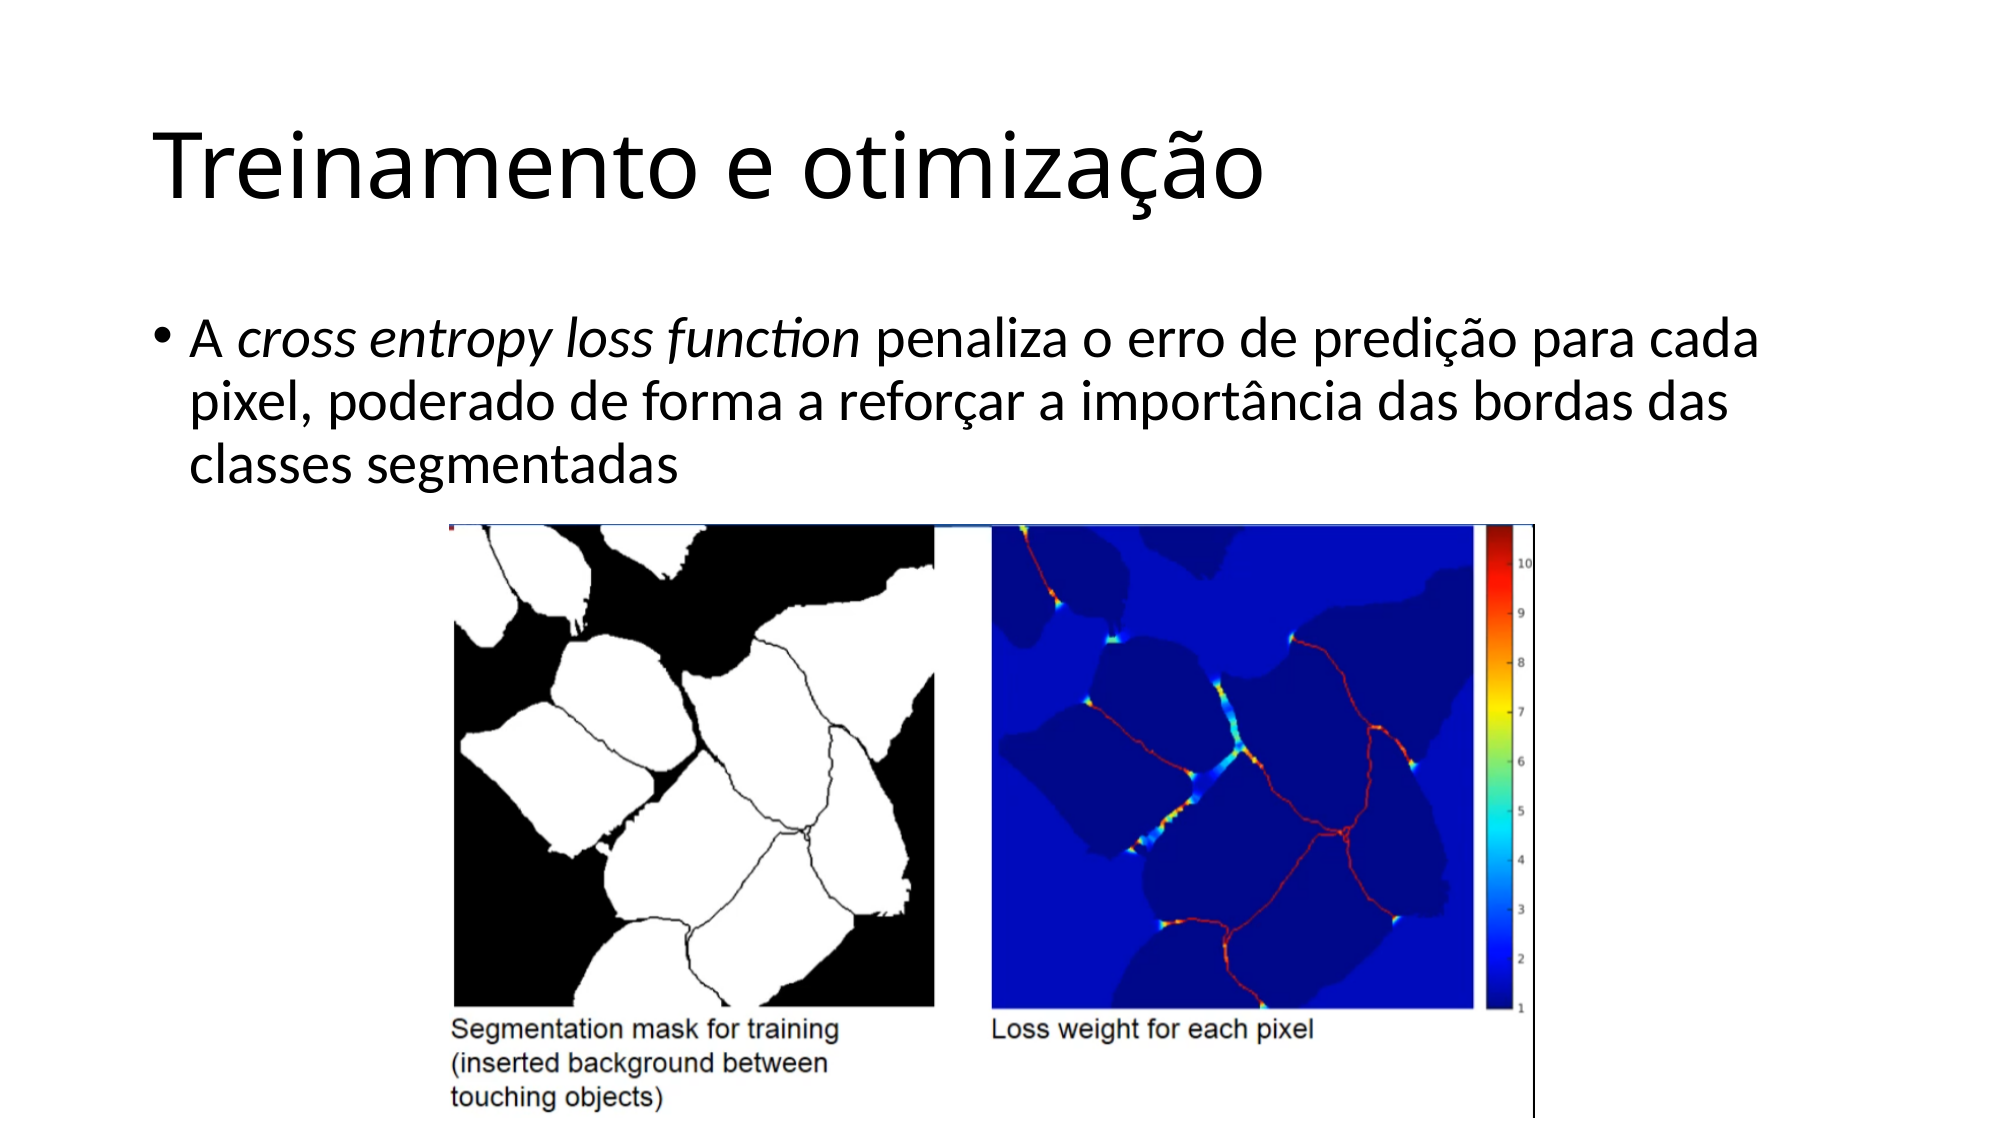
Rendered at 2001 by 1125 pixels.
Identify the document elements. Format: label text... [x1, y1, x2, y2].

title Treinamento e otimização [137, 59, 1863, 278]
picture [449, 524, 1535, 1118]
list A cross entropy loss function penaliza o erro de predição para cada pixel, poderado de forma a reforçar a importância das bordas das classes segmentadas [137, 299, 1863, 1014]
